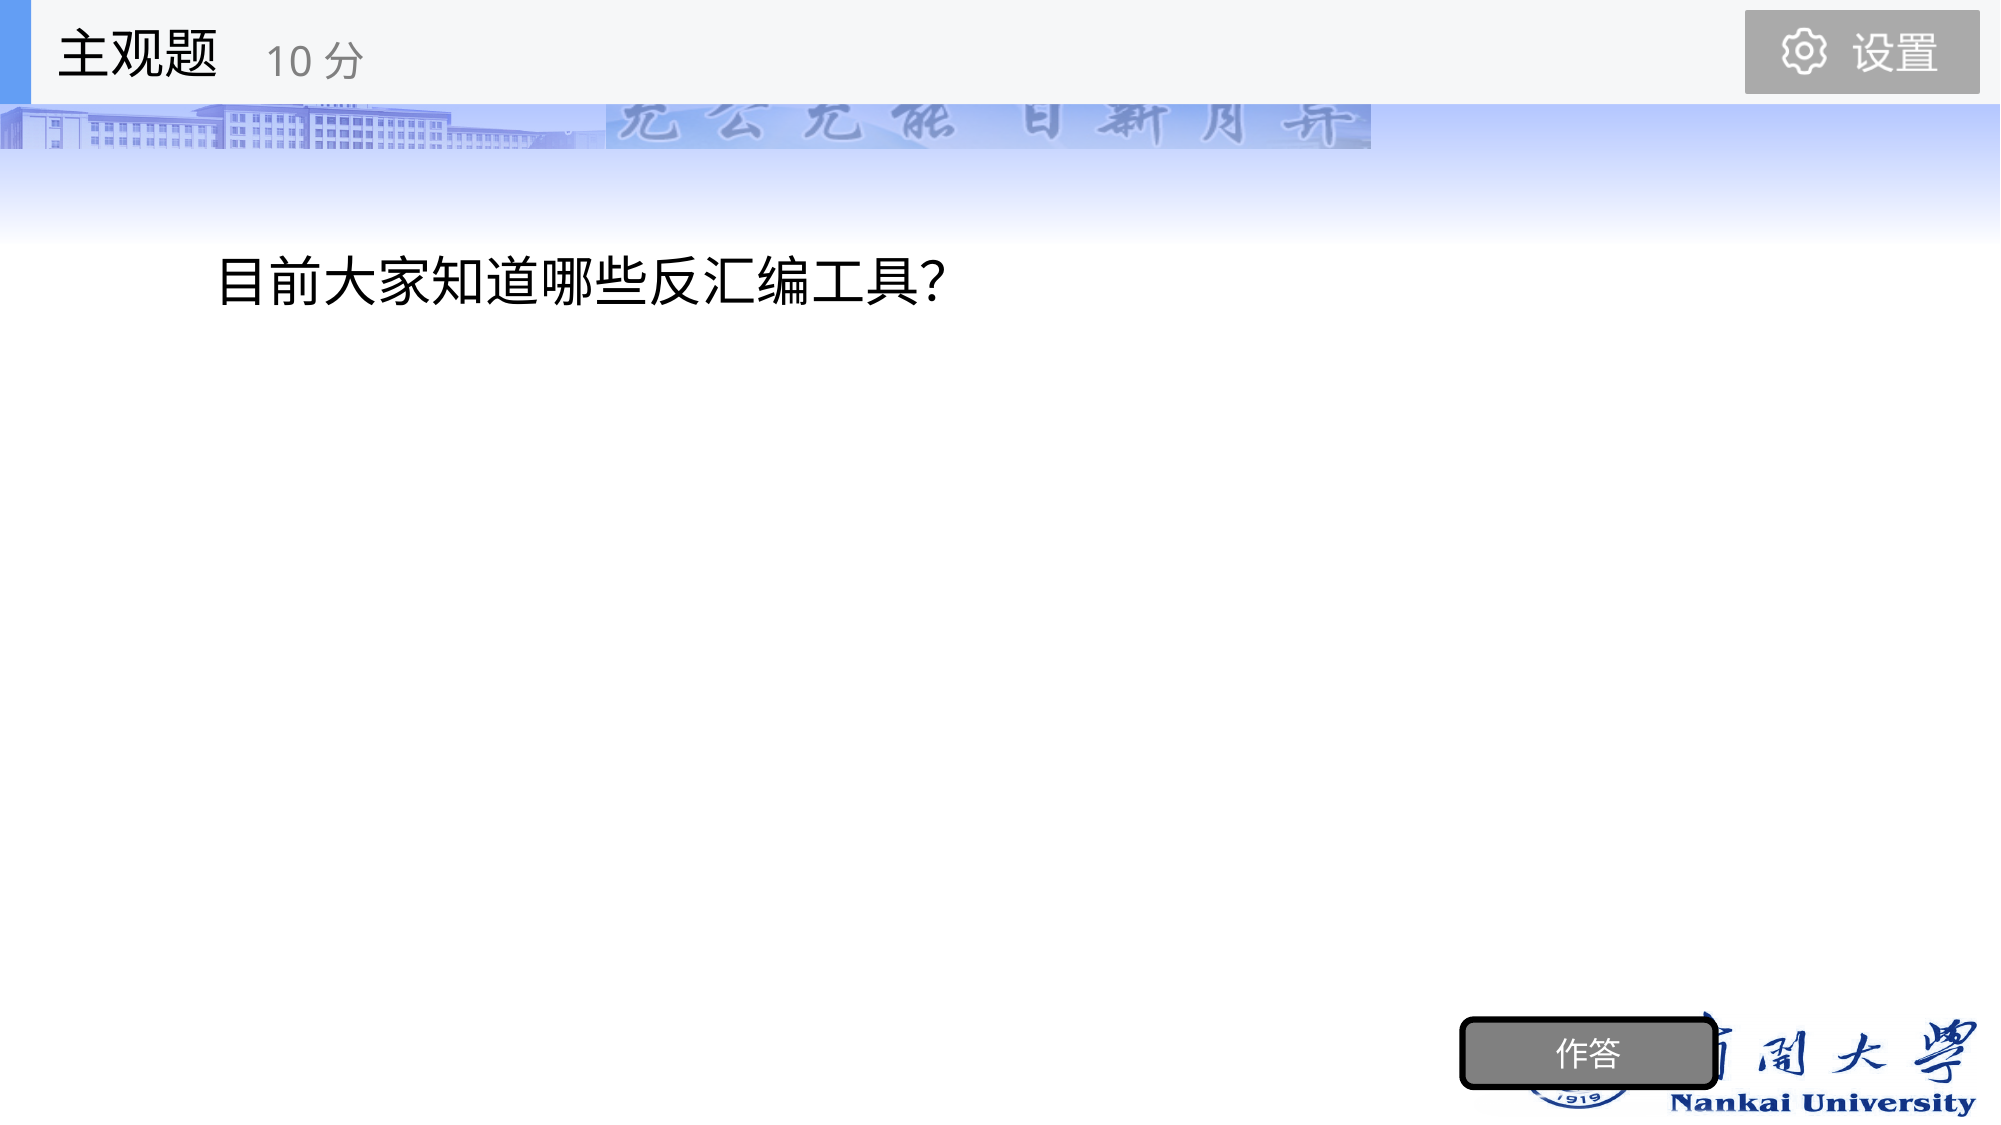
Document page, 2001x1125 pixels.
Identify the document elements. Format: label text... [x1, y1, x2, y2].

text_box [0, 0, 2000, 105]
text_box 目前大家知道哪些反汇编工具？ [200, 105, 1800, 456]
text_box 作答 [1461, 1018, 1717, 1089]
picture [1745, 10, 1980, 94]
picture [1456, 1011, 1977, 1125]
